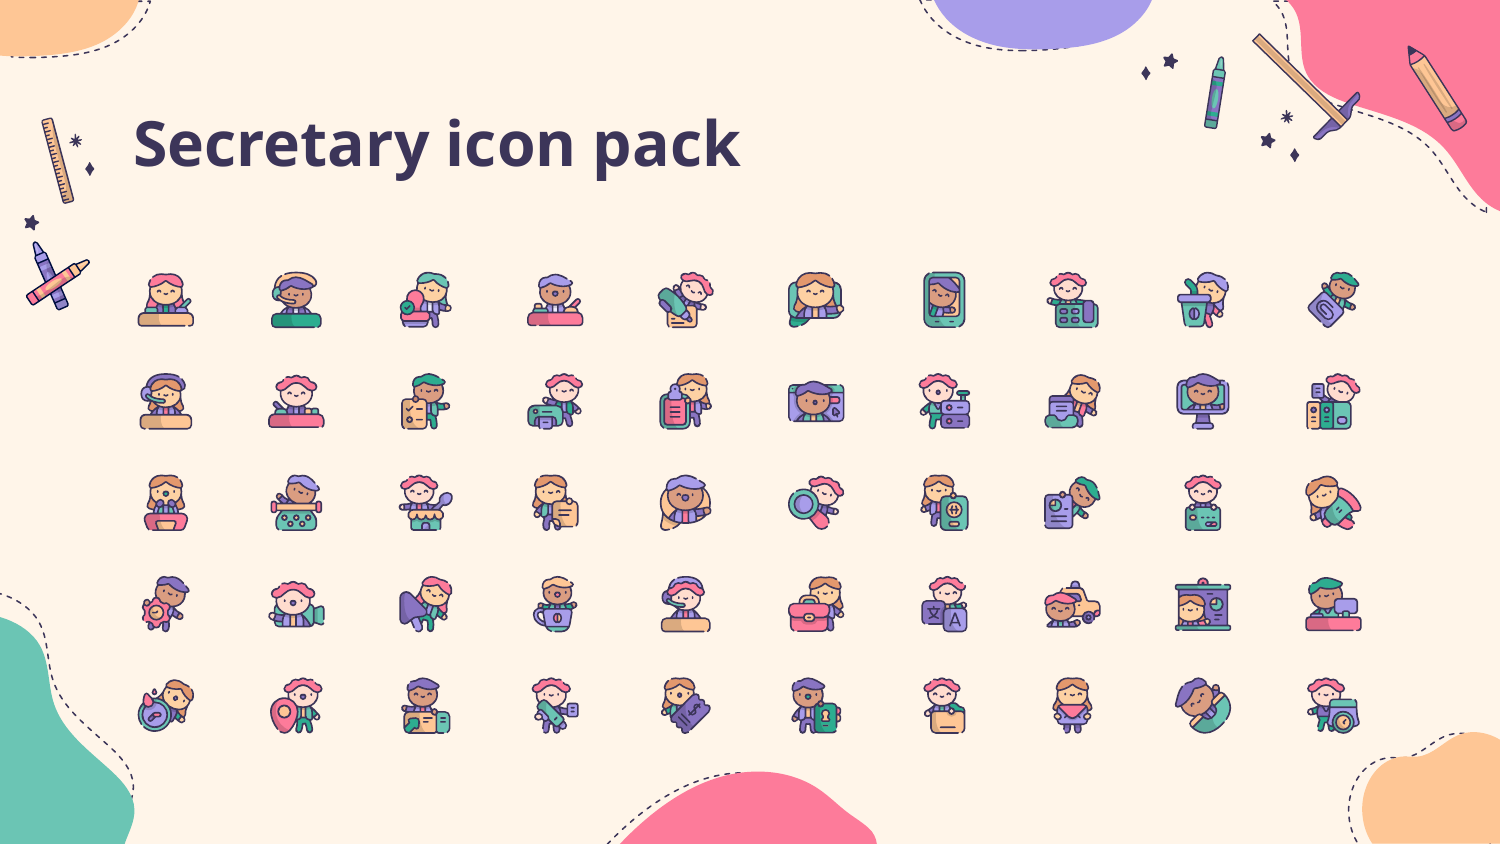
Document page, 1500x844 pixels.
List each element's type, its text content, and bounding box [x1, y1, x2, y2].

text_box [530, 474, 579, 532]
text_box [790, 677, 842, 735]
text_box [398, 474, 455, 532]
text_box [1306, 372, 1362, 430]
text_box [1306, 271, 1360, 329]
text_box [1044, 373, 1102, 429]
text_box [787, 475, 846, 531]
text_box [532, 575, 579, 633]
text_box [1306, 677, 1361, 735]
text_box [656, 271, 715, 329]
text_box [267, 374, 325, 429]
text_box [921, 575, 969, 633]
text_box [531, 677, 579, 734]
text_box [660, 575, 711, 633]
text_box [1305, 576, 1362, 632]
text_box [1176, 271, 1230, 329]
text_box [1304, 475, 1363, 531]
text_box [1050, 677, 1094, 734]
title Secretary icon pack [118, 88, 1382, 193]
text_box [400, 677, 451, 735]
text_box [923, 677, 966, 735]
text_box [1043, 580, 1101, 628]
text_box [527, 372, 584, 430]
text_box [1174, 577, 1232, 632]
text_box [137, 679, 195, 733]
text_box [1043, 475, 1102, 530]
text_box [270, 271, 322, 329]
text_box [918, 372, 971, 430]
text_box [399, 575, 453, 633]
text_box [919, 474, 969, 532]
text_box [267, 580, 325, 628]
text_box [922, 271, 966, 329]
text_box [1184, 474, 1222, 532]
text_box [787, 380, 845, 423]
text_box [658, 474, 713, 532]
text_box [141, 575, 191, 633]
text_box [142, 474, 190, 532]
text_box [660, 677, 711, 735]
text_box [269, 677, 323, 735]
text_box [1174, 677, 1236, 734]
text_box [137, 272, 195, 327]
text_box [659, 372, 714, 430]
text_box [270, 474, 323, 532]
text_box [787, 271, 846, 328]
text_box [526, 273, 584, 327]
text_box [139, 372, 193, 430]
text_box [1045, 271, 1099, 329]
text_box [1176, 372, 1230, 430]
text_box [787, 576, 846, 633]
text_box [400, 372, 451, 430]
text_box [399, 271, 453, 329]
